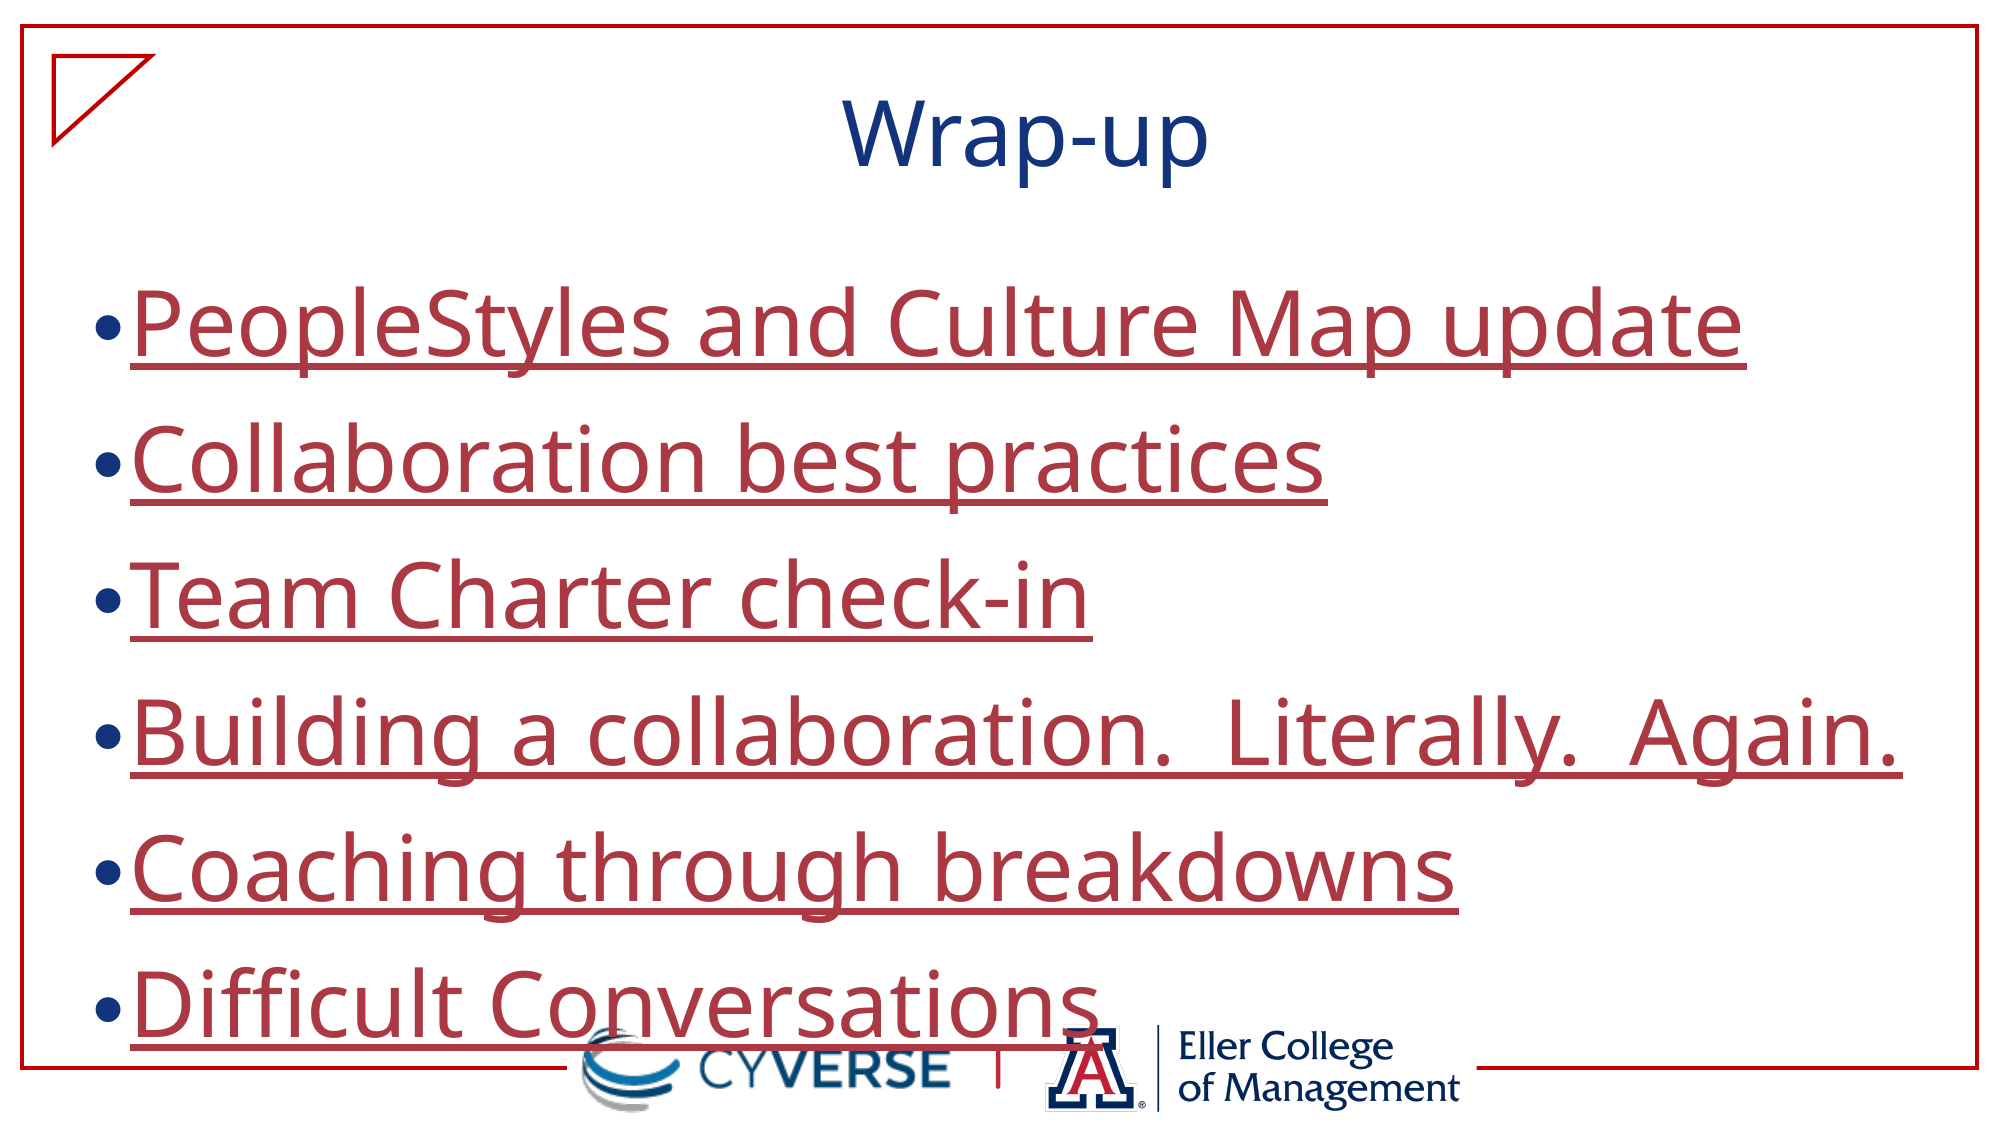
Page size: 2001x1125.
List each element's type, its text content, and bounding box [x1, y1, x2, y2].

list PeopleStyles and Culture Map update Collaboration best practices Team Charter check-in Building a collaboration. Literally. Again. Coaching through breakdowns Difficult Conversations [77, 245, 1977, 1009]
title Wrap-up [77, 28, 1977, 245]
picture [578, 1009, 954, 1125]
picture [1044, 1024, 1460, 1112]
